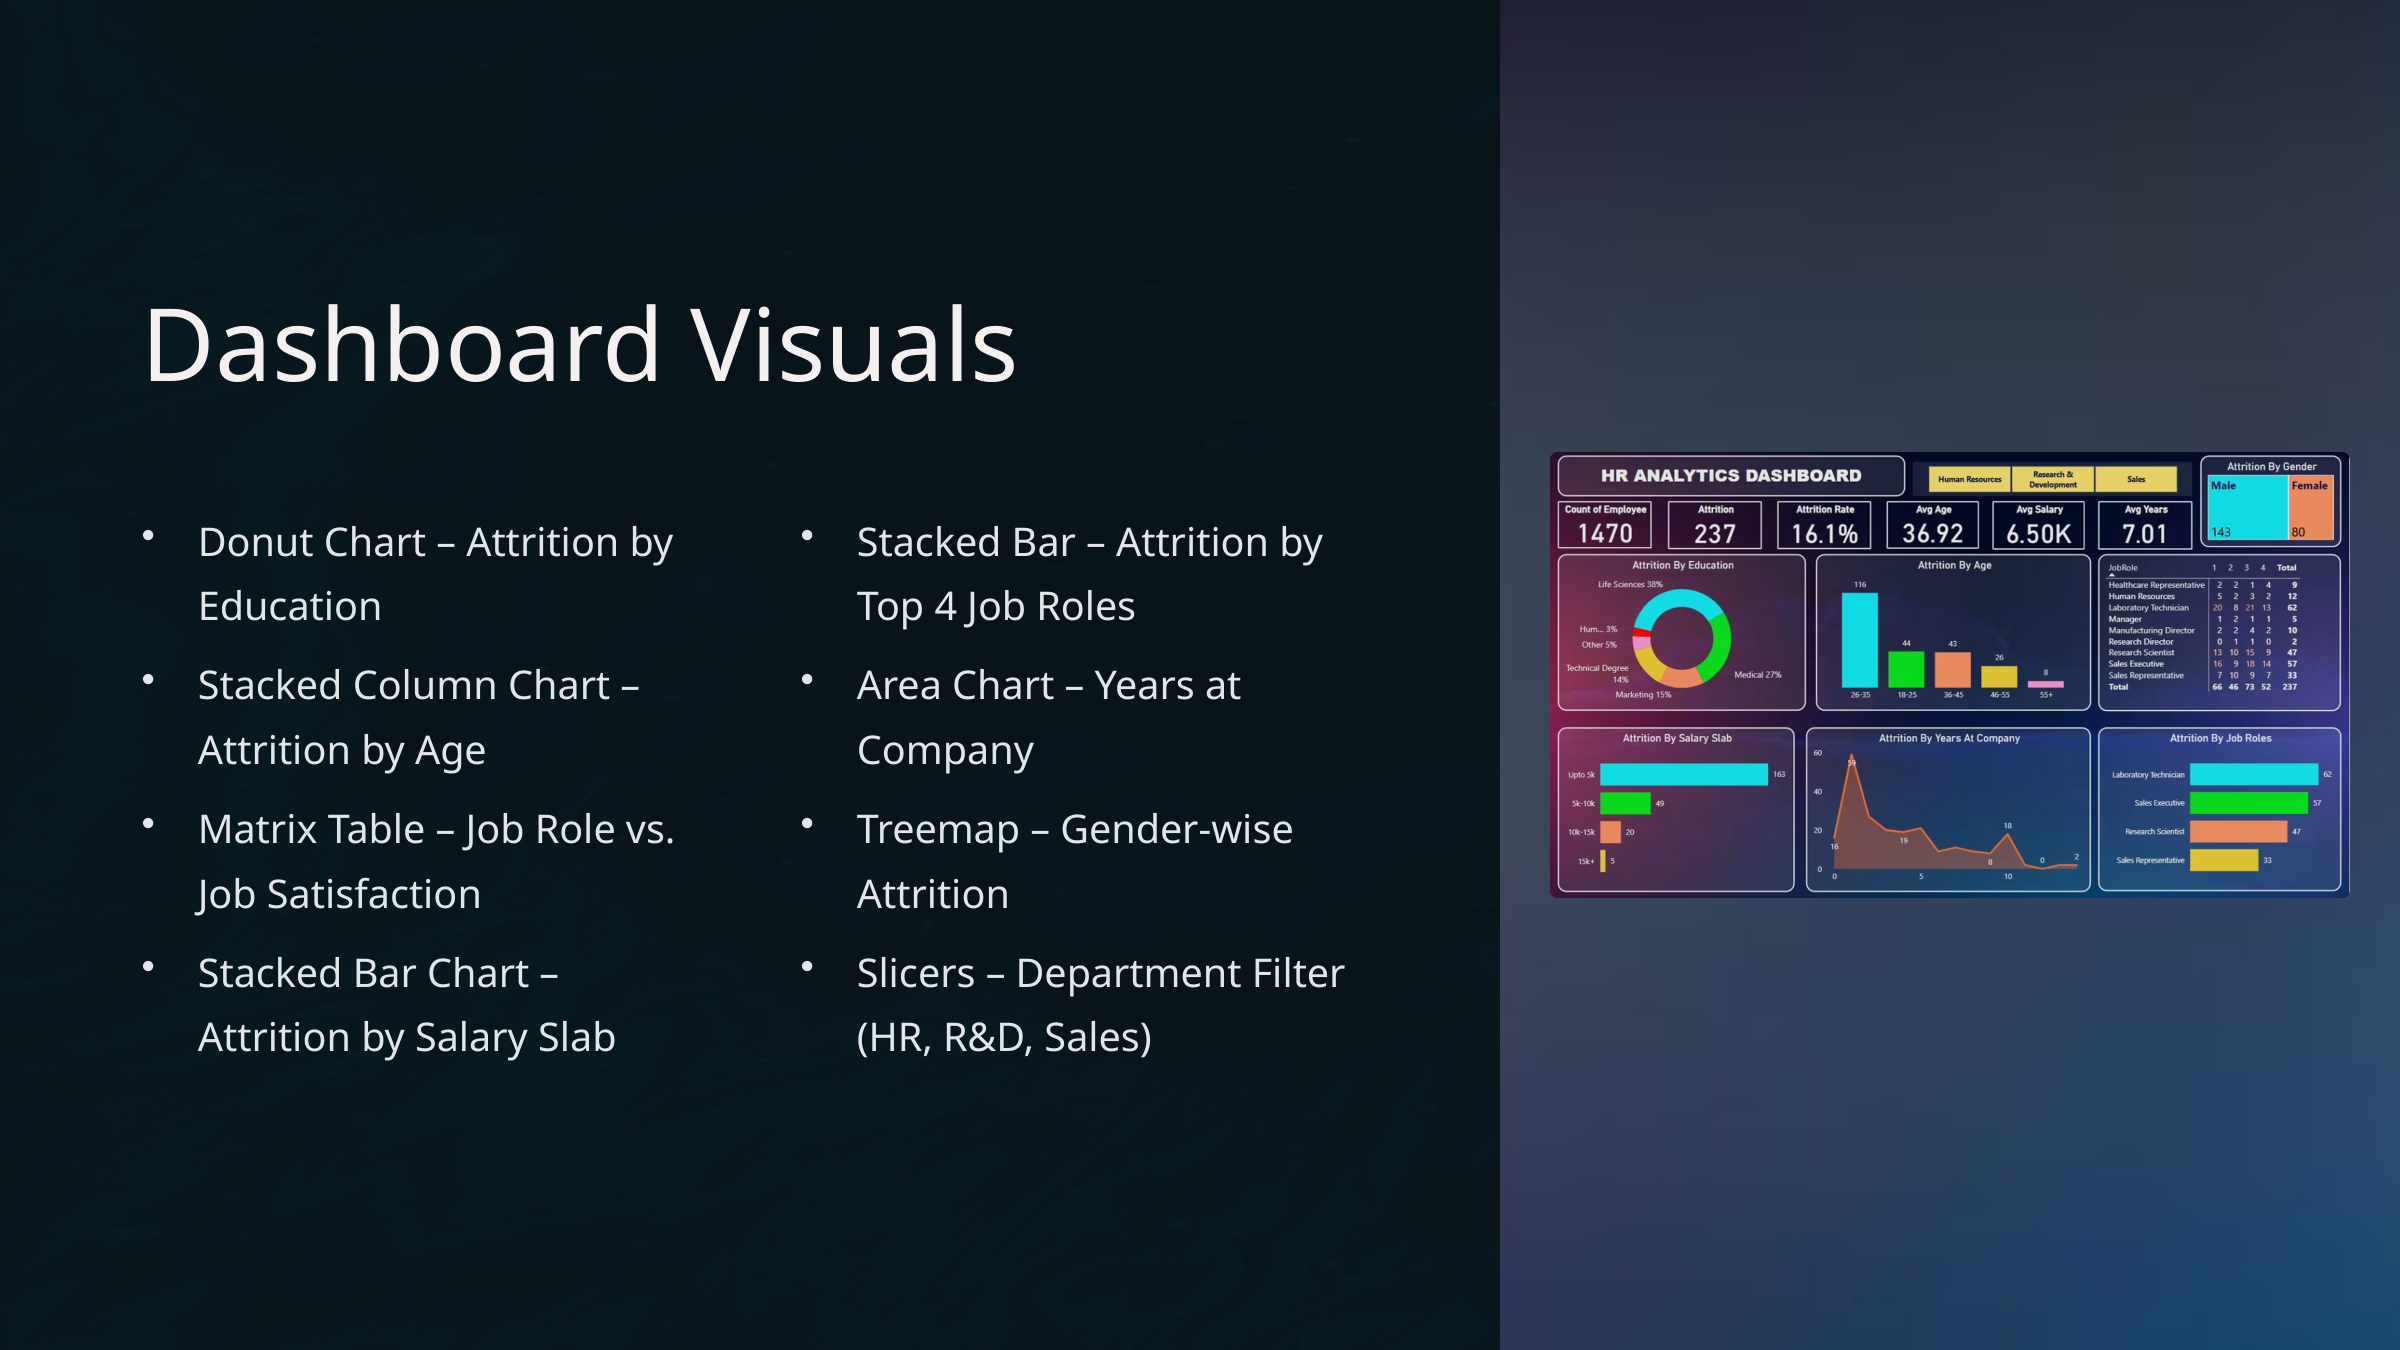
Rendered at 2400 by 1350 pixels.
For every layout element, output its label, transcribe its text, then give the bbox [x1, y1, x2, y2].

text_box Matrix Table – Job Role vs. Job Satisfaction [141, 786, 701, 917]
text_box Stacked Bar – Attrition by Top 4 Job Roles [800, 499, 1360, 629]
text_box Slicers – Department Filter (HR, R&D, Sales) [800, 930, 1360, 1060]
text_box Area Chart – Years at Company [800, 643, 1360, 773]
picture [1499, 0, 2400, 1350]
text_box Dashboard Visuals [141, 275, 1154, 403]
text_box Donut Chart – Attrition by Education [141, 499, 701, 629]
text_box Stacked Bar Chart – Attrition by Salary Slab [141, 930, 701, 1060]
text_box Stacked Column Chart – Attrition by Age [141, 643, 701, 773]
text_box Treemap – Gender-wise Attrition [800, 786, 1360, 917]
